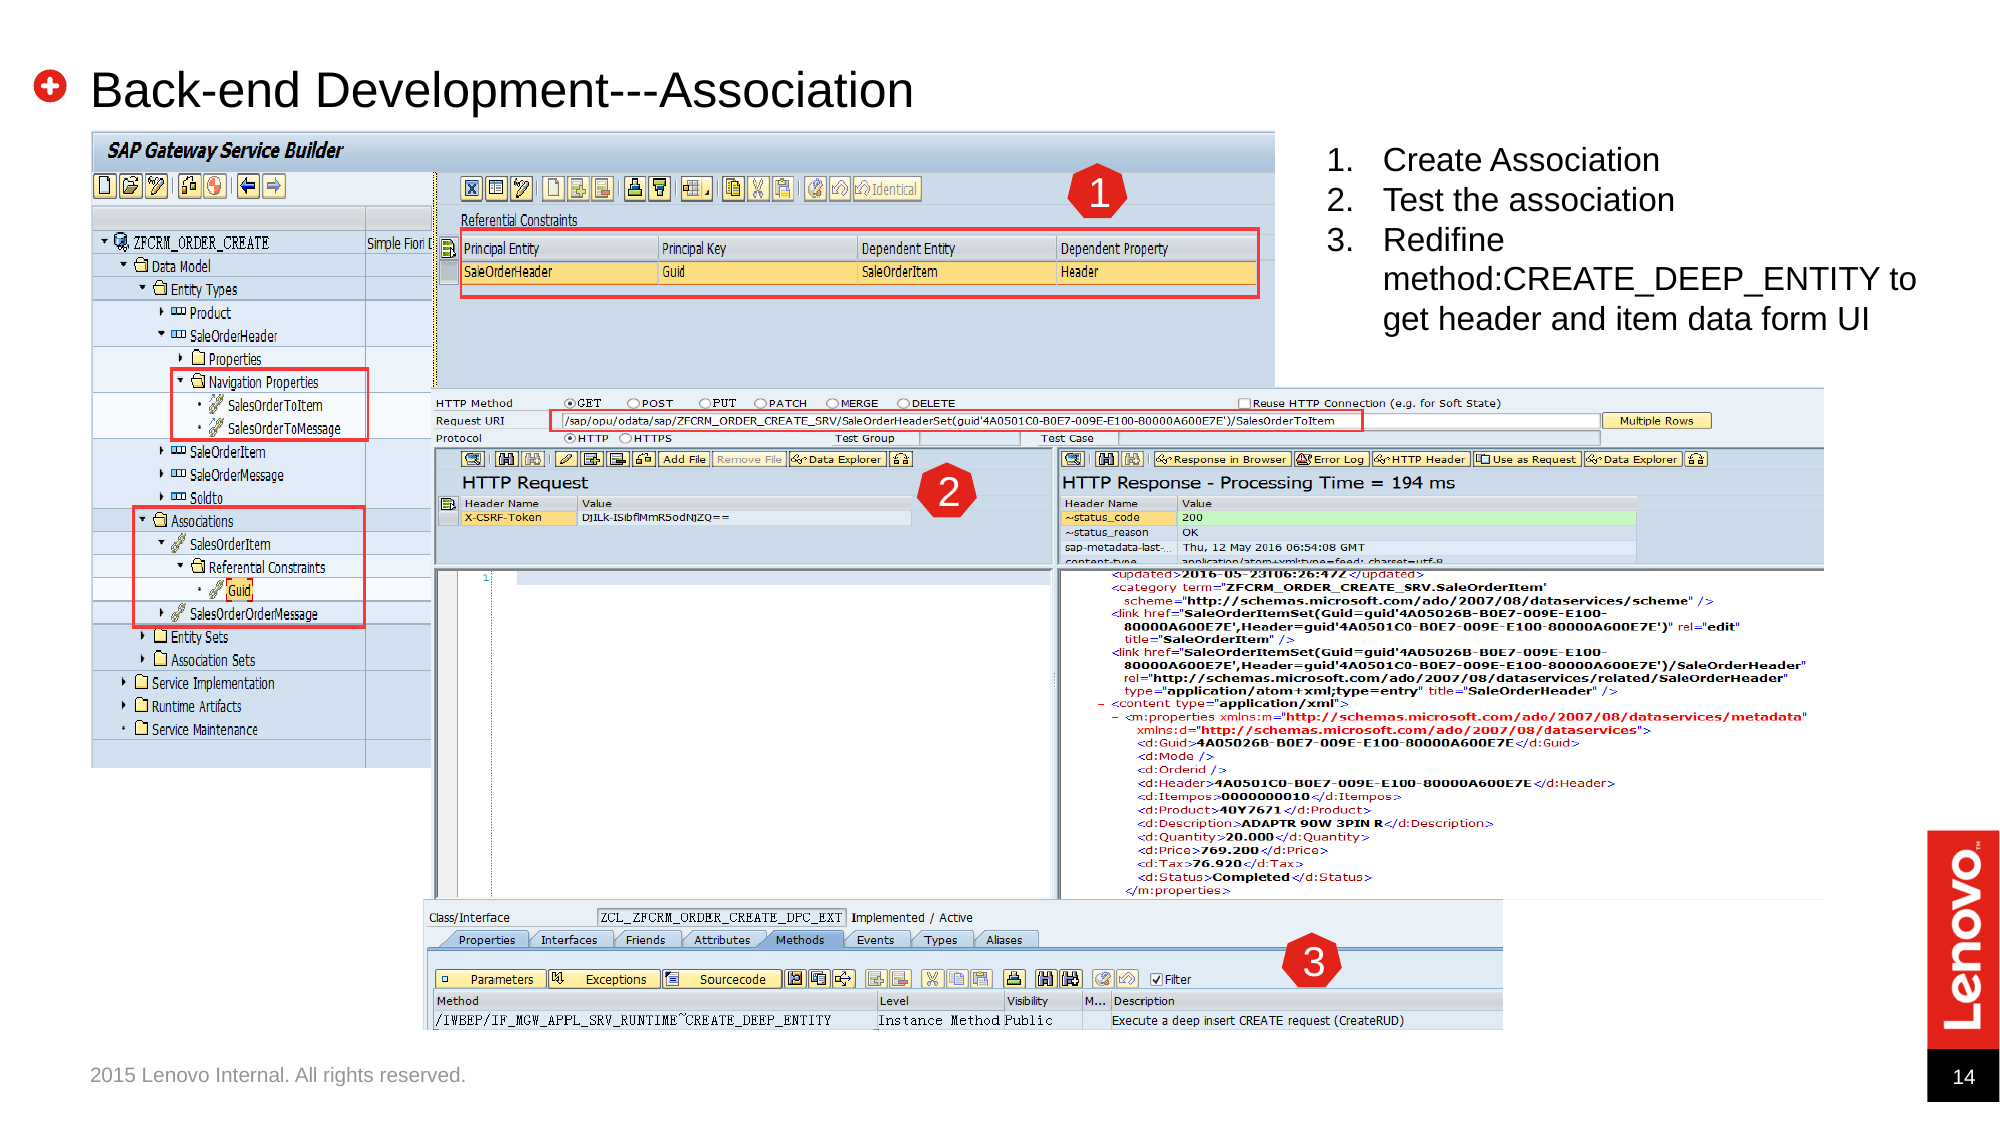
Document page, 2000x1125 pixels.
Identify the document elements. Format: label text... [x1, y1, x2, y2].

footer 2015 Lenovo Internal. All rights reserved. [90, 1061, 486, 1088]
text_box Create Association Test the association Redifine method:CREATE_DEEP_ENTITY to get header and item data form UI [1311, 130, 1963, 345]
title Back-end Development---Association [90, 45, 1907, 131]
picture [1928, 831, 1999, 1049]
picture [89, 130, 1825, 1030]
